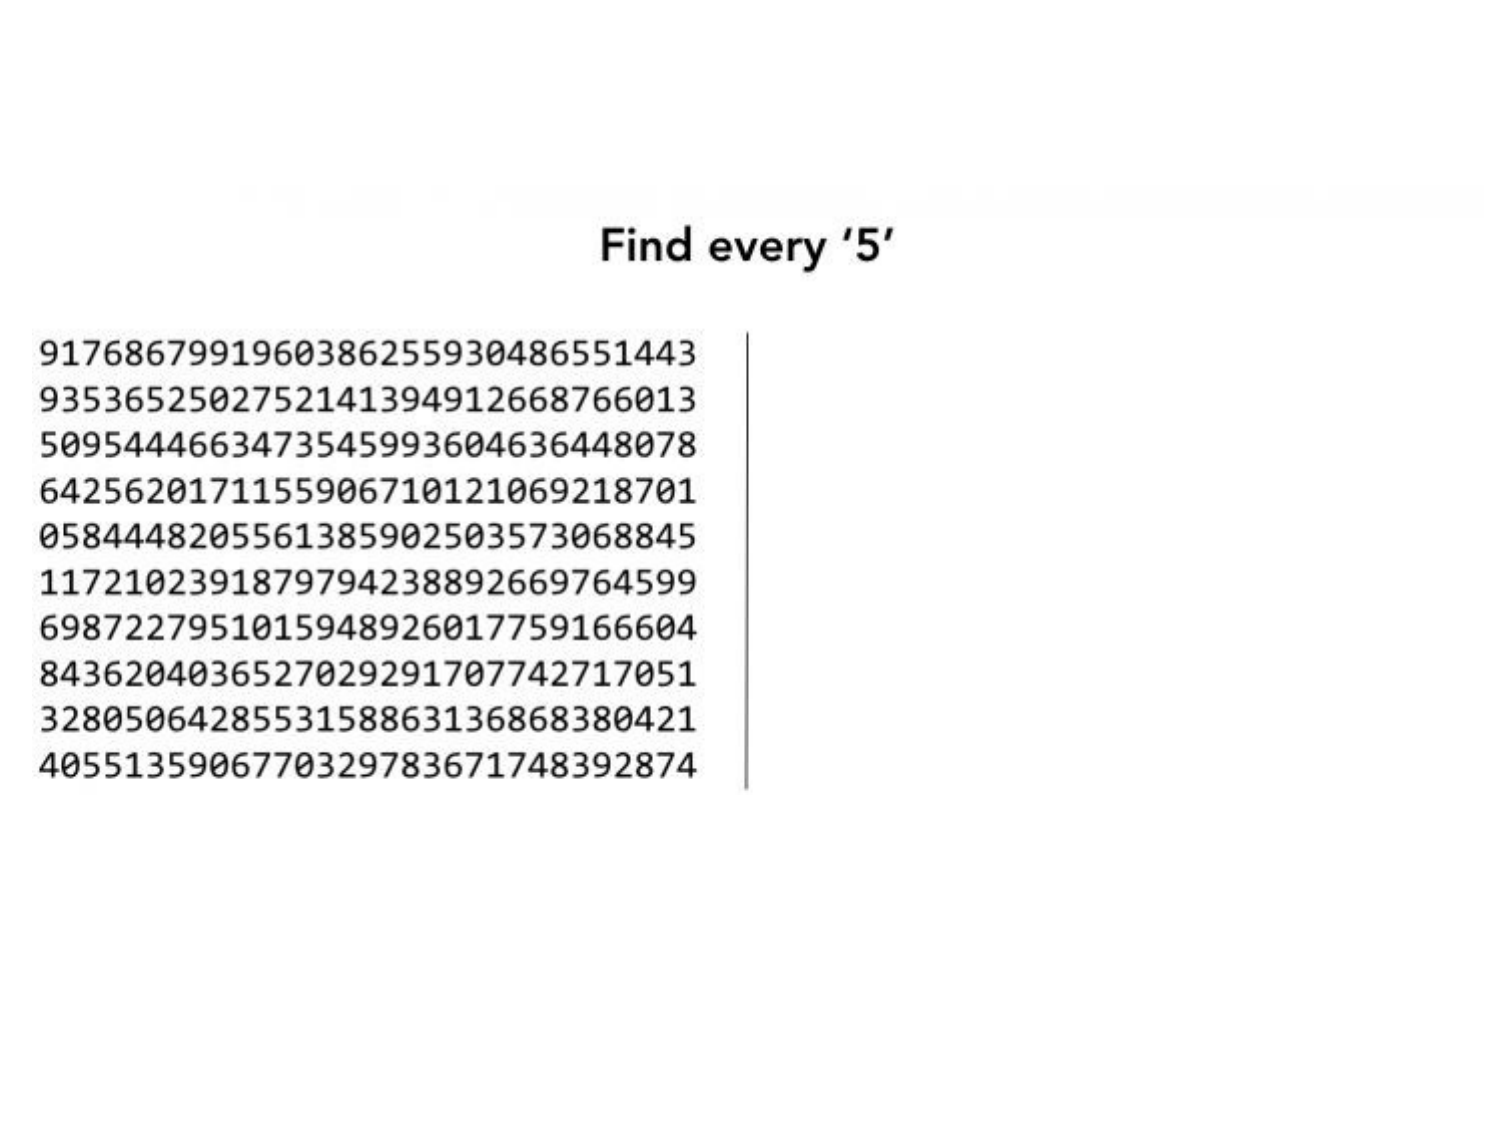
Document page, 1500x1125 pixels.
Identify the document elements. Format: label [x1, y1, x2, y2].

text_box [31, 185, 1485, 924]
